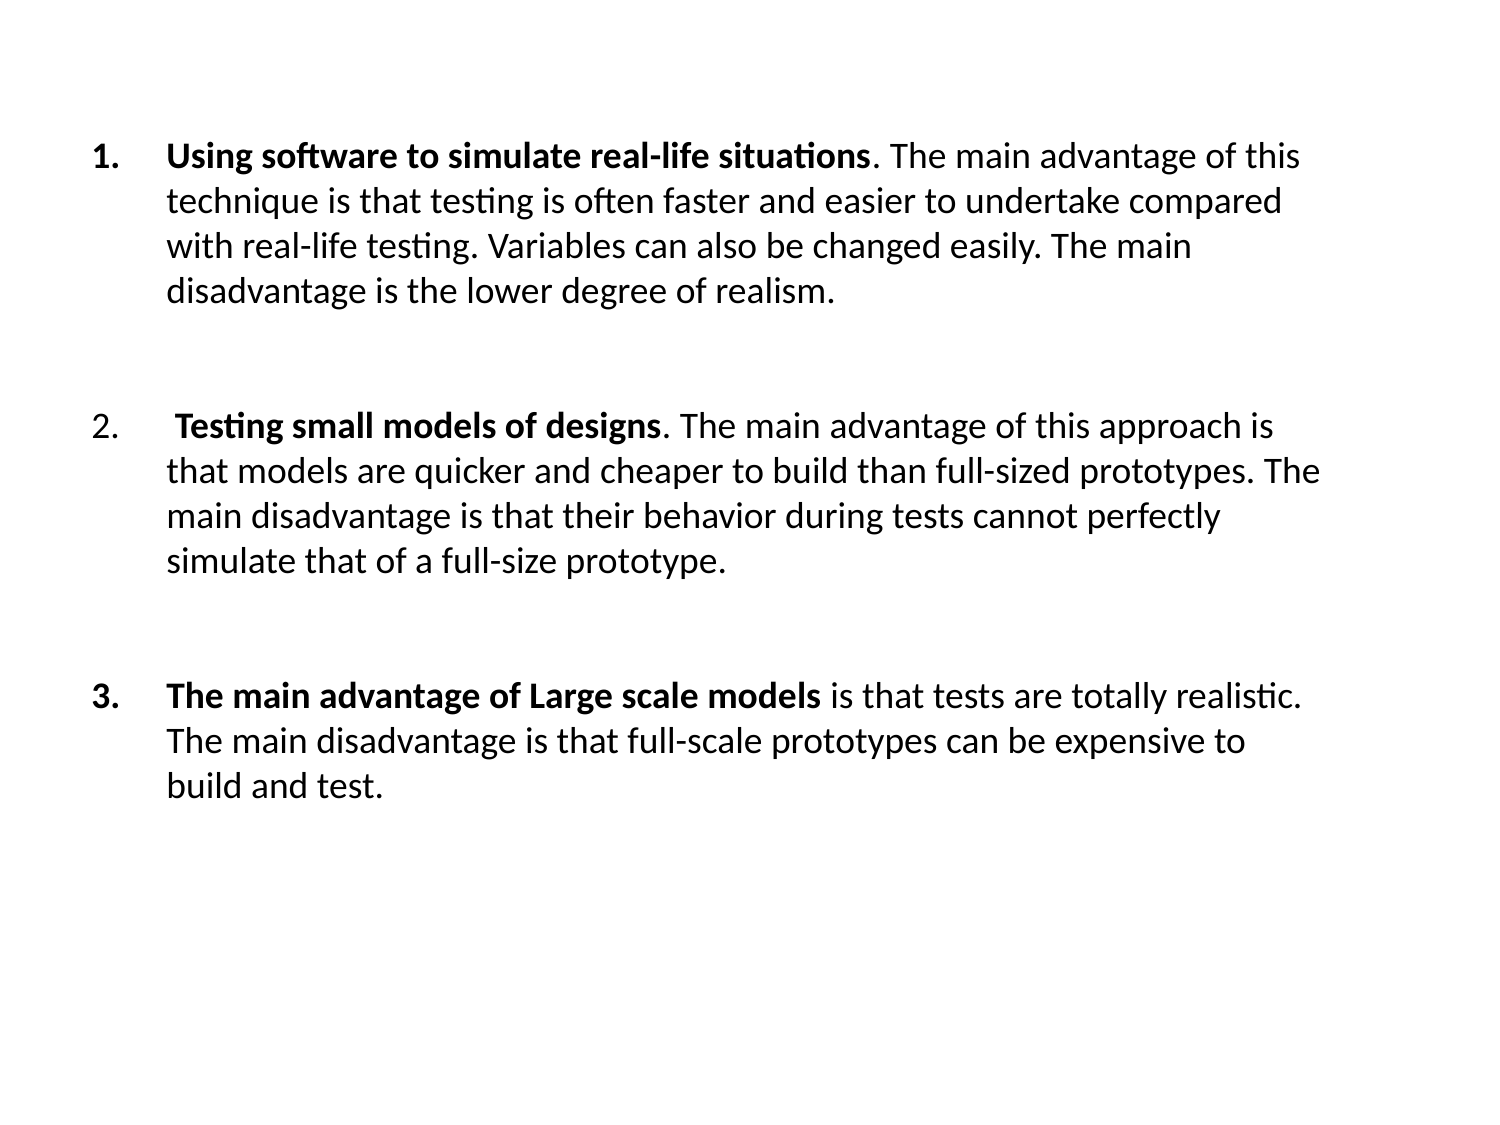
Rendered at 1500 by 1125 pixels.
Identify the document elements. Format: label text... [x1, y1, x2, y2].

text_box Using software to simulate real-life situations. The main advantage of this technique is that testing is often faster and easier to undertake compared with real-life testing. Variables can also be changed easily. The main disadvantage is the lower degree of realism. Testing small models of designs. The main advantage of this approach is that models are quicker and cheaper to build than full-sized prototypes. The main disadvantage is that their behavior during tests cannot perfectly simulate that of a full-size prototype. The main advantage of Large scale models is that tests are totally realistic. The main disadvantage is that full-scale prototypes can be expensive to build and test. [76, 123, 1341, 948]
